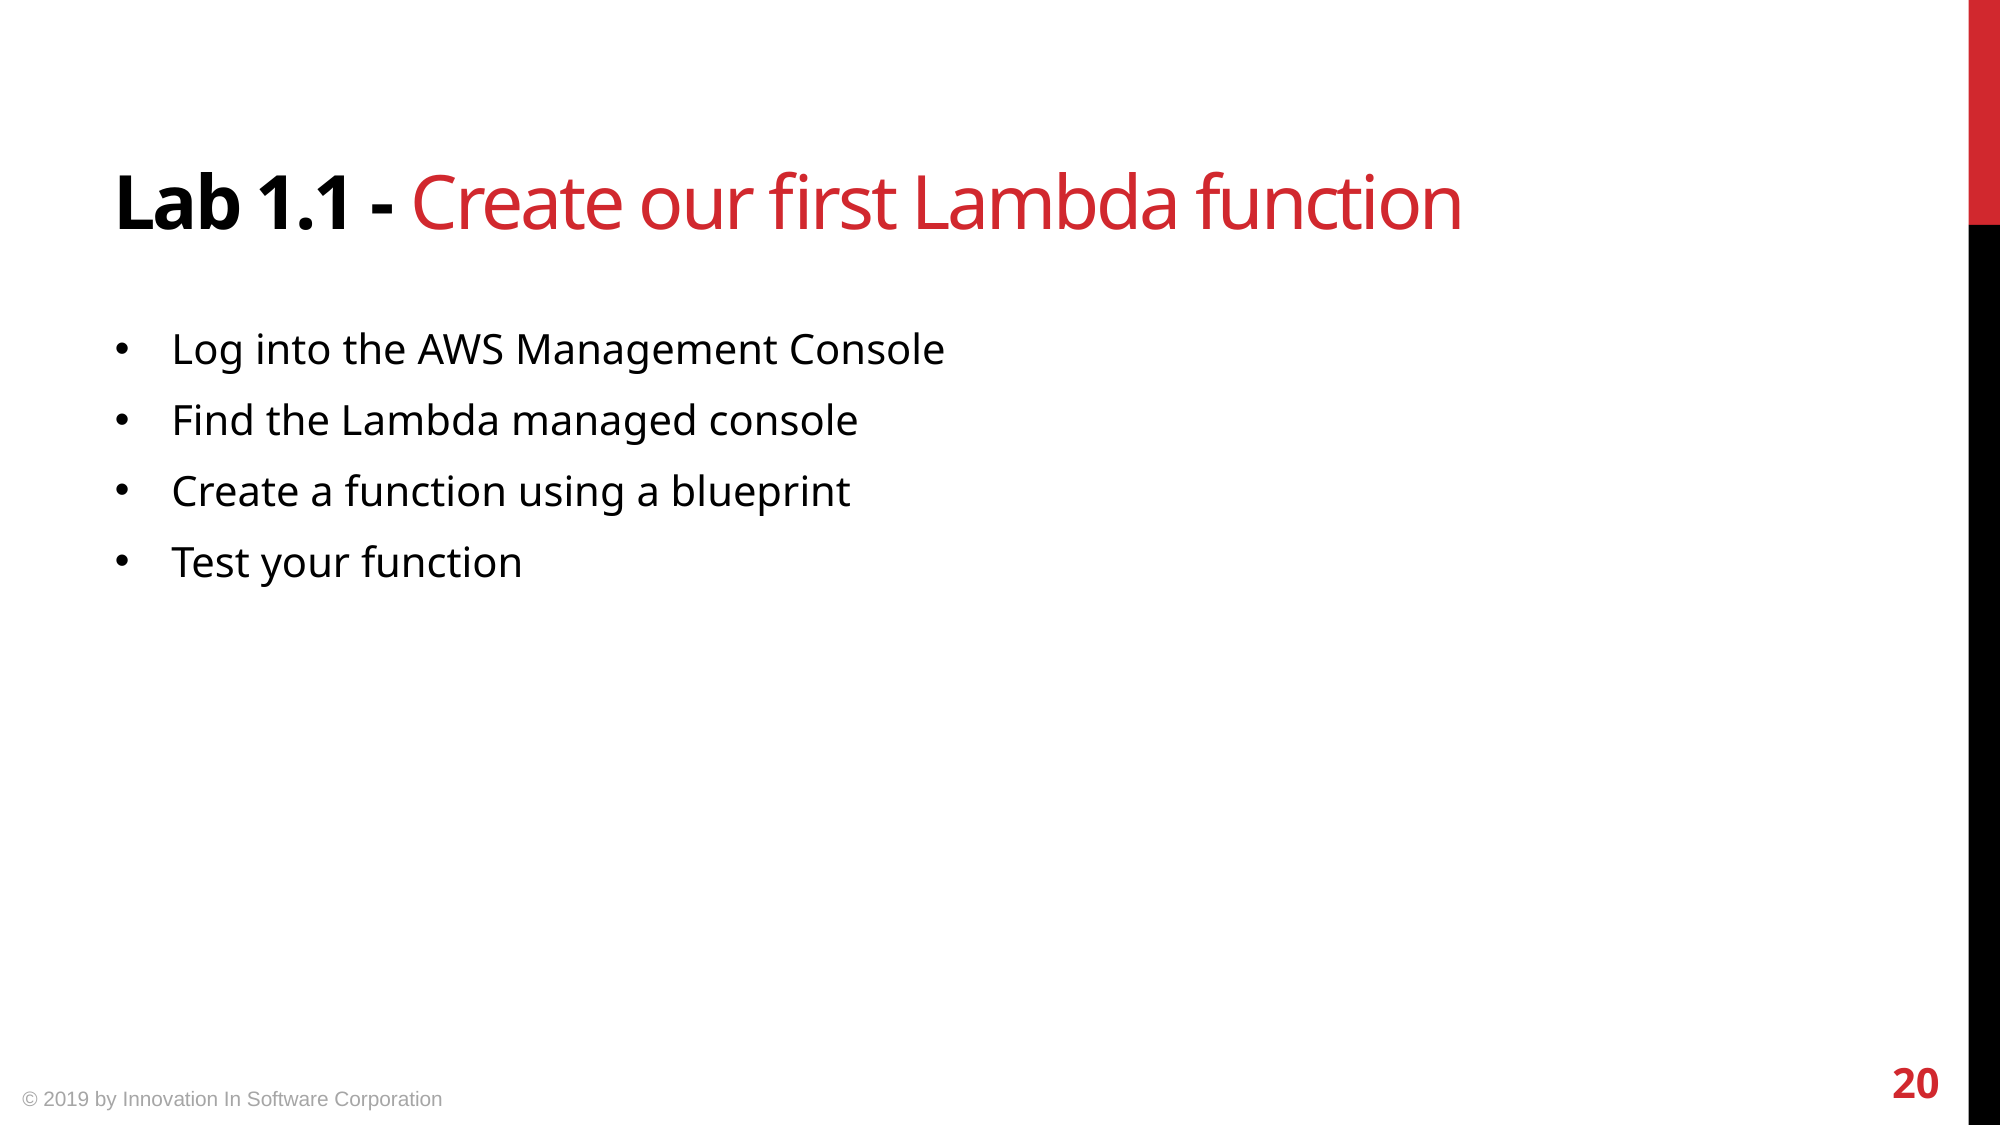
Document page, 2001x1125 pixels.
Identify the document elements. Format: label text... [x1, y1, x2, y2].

list Log into the AWS Management Console Find the Lambda managed console Create a function using a blueprint Test your function [99, 274, 1767, 1104]
title Lab 1.1 - Create our first Lambda function [98, 131, 1876, 252]
footer © 2019 by Innovation In Software Corporation [7, 1078, 758, 1125]
slide_number 20 [1739, 1045, 1956, 1125]
